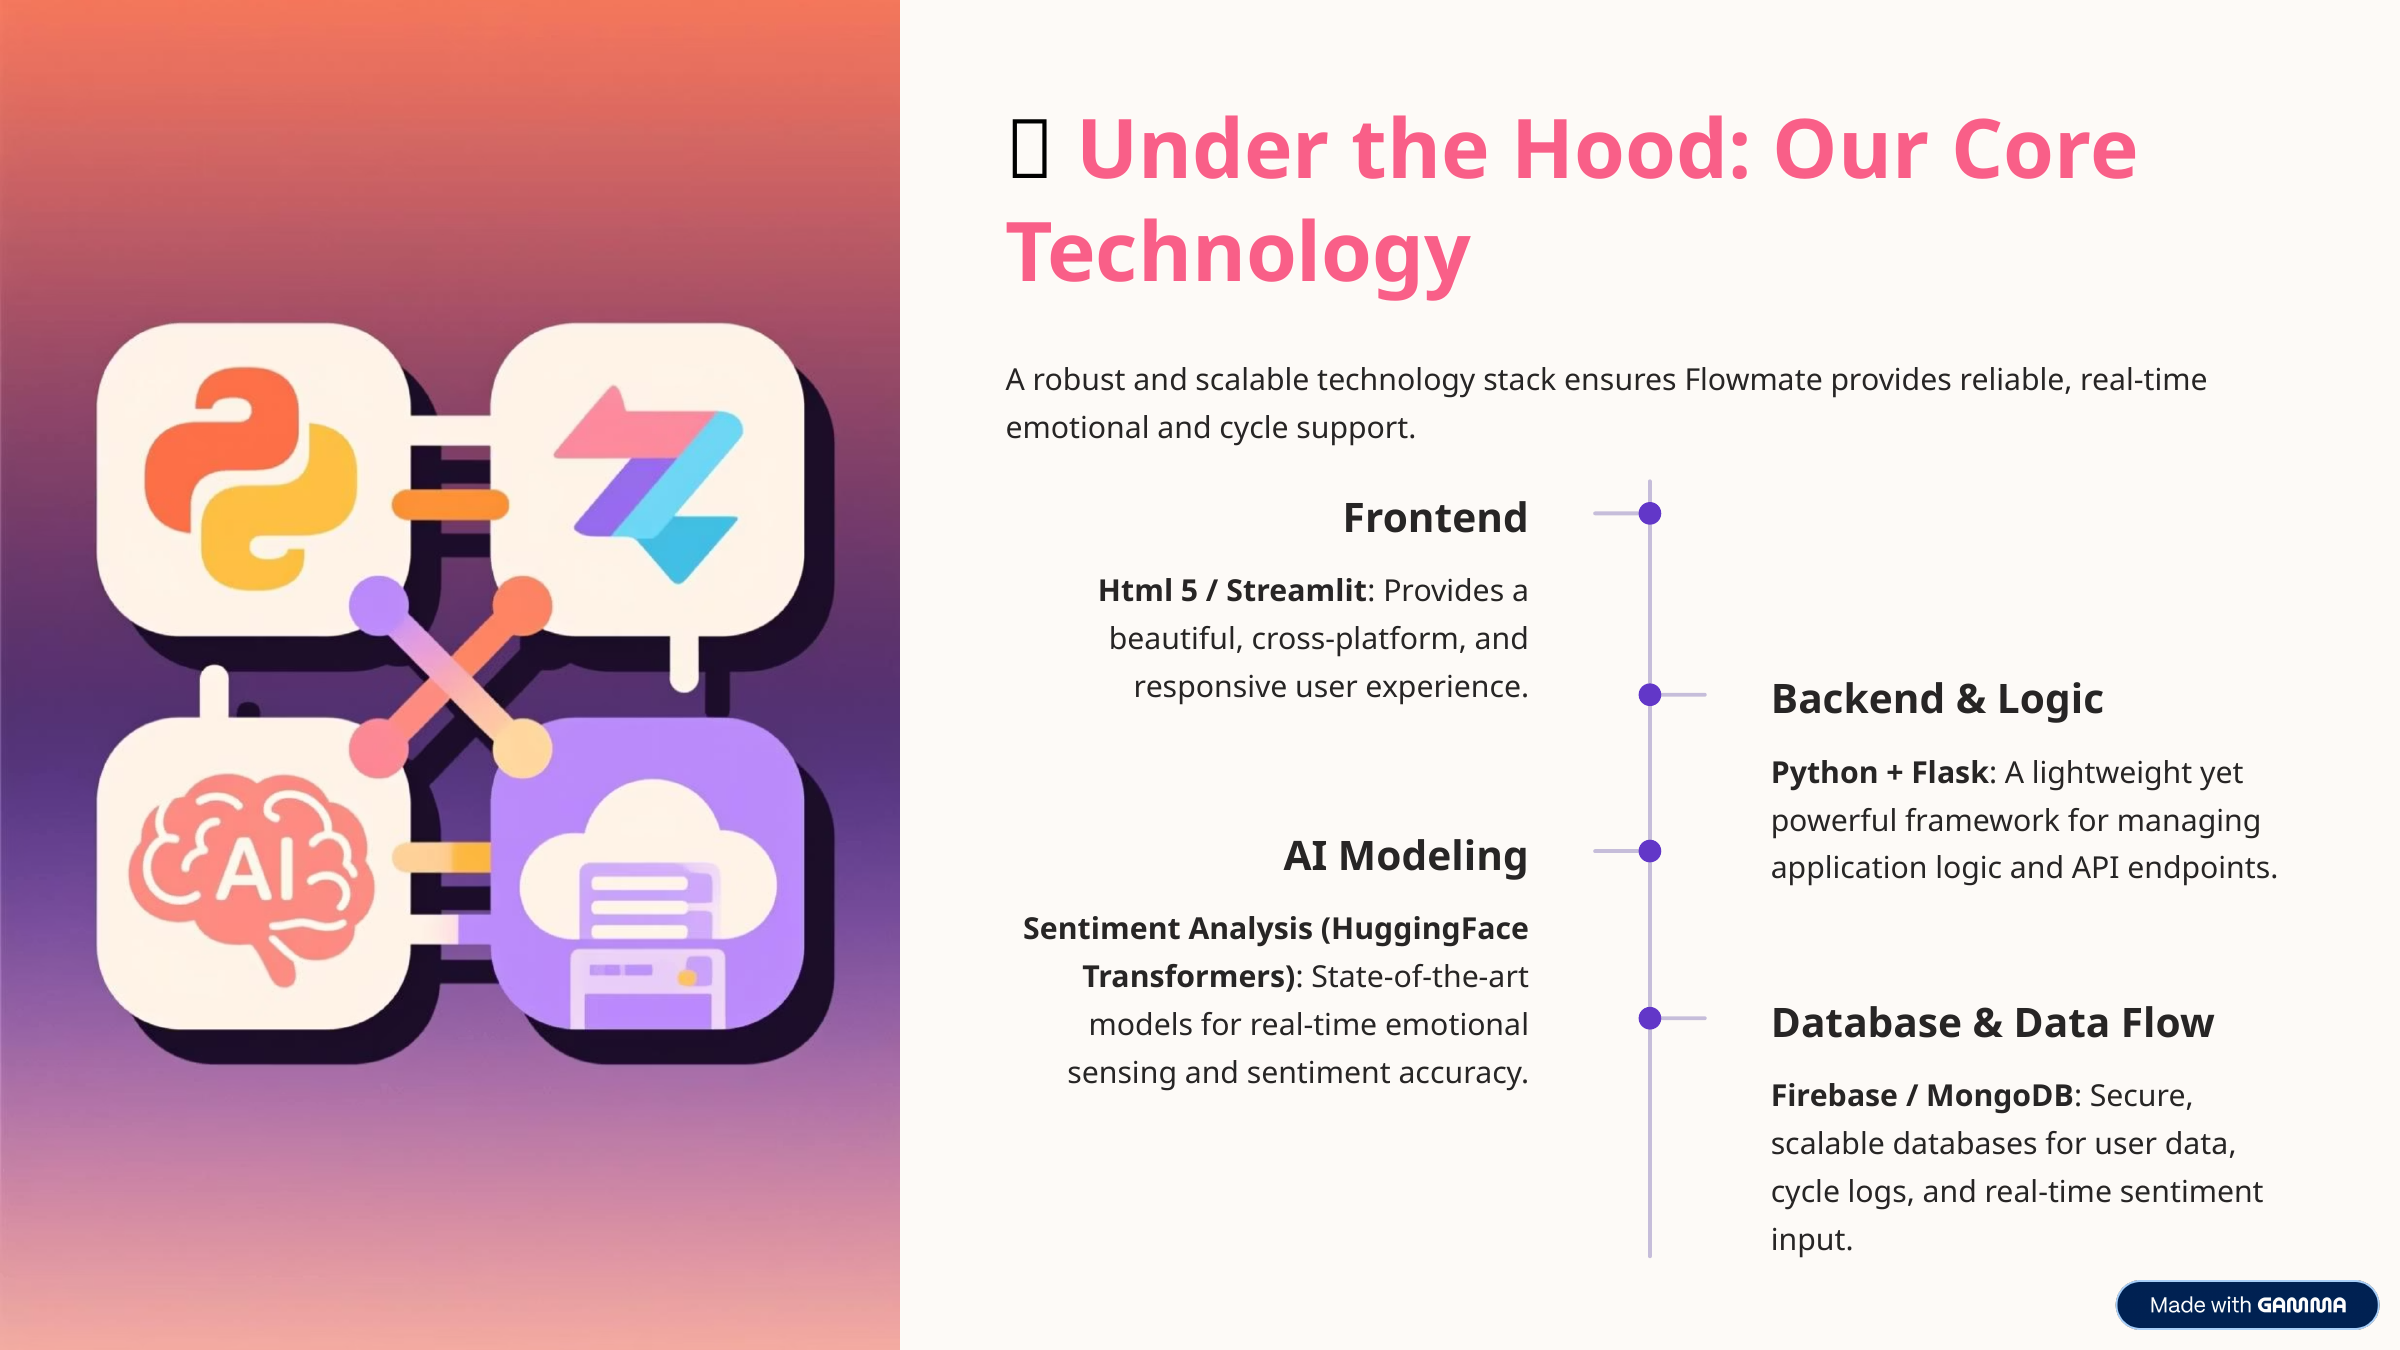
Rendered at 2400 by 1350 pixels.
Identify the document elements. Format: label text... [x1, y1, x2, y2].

text_box [1648, 706, 1652, 839]
text_box [1638, 502, 1662, 525]
text_box [1638, 683, 1662, 707]
text_box AI Modeling [1113, 827, 1529, 880]
text_box Frontend [1113, 489, 1529, 542]
text_box [1662, 692, 1707, 697]
text_box Database & Data Flow [1770, 994, 2187, 1047]
text_box [1638, 1006, 1662, 1030]
text_box [1648, 479, 1652, 502]
picture [2106, 1271, 2389, 1339]
text_box Sentiment Analysis (HuggingFace Transformers): State-of-the-art models for real-time emotional sensing and sentiment accuracy. [1005, 897, 1529, 1091]
text_box Backend & Logic [1770, 671, 2187, 724]
text_box [1648, 863, 1652, 1007]
text_box Html 5 / Streamlit: Provides a beautiful, cross-platform, and responsive user experience. [1005, 559, 1529, 705]
picture [0, 0, 900, 1350]
text_box [1593, 849, 1638, 853]
text_box Python + Flask: A lightweight yet powerful framework for managing application logic and API endpoints. [1770, 741, 2295, 887]
text_box [1662, 1016, 1707, 1021]
text_box Firebase / MongoDB: Secure, scalable databases for user data, cycle logs, and real-time sentiment input. [1770, 1064, 2295, 1259]
text_box [1593, 511, 1638, 516]
text_box [1648, 1030, 1652, 1259]
text_box [1638, 839, 1662, 863]
text_box 🤖 Under the Hood: Our Core Technology [1005, 91, 2295, 304]
text_box [1648, 525, 1652, 683]
text_box A robust and scalable technology stack ensures Flowmate provides reliable, real-time emotional and cycle support. [1005, 348, 2295, 446]
